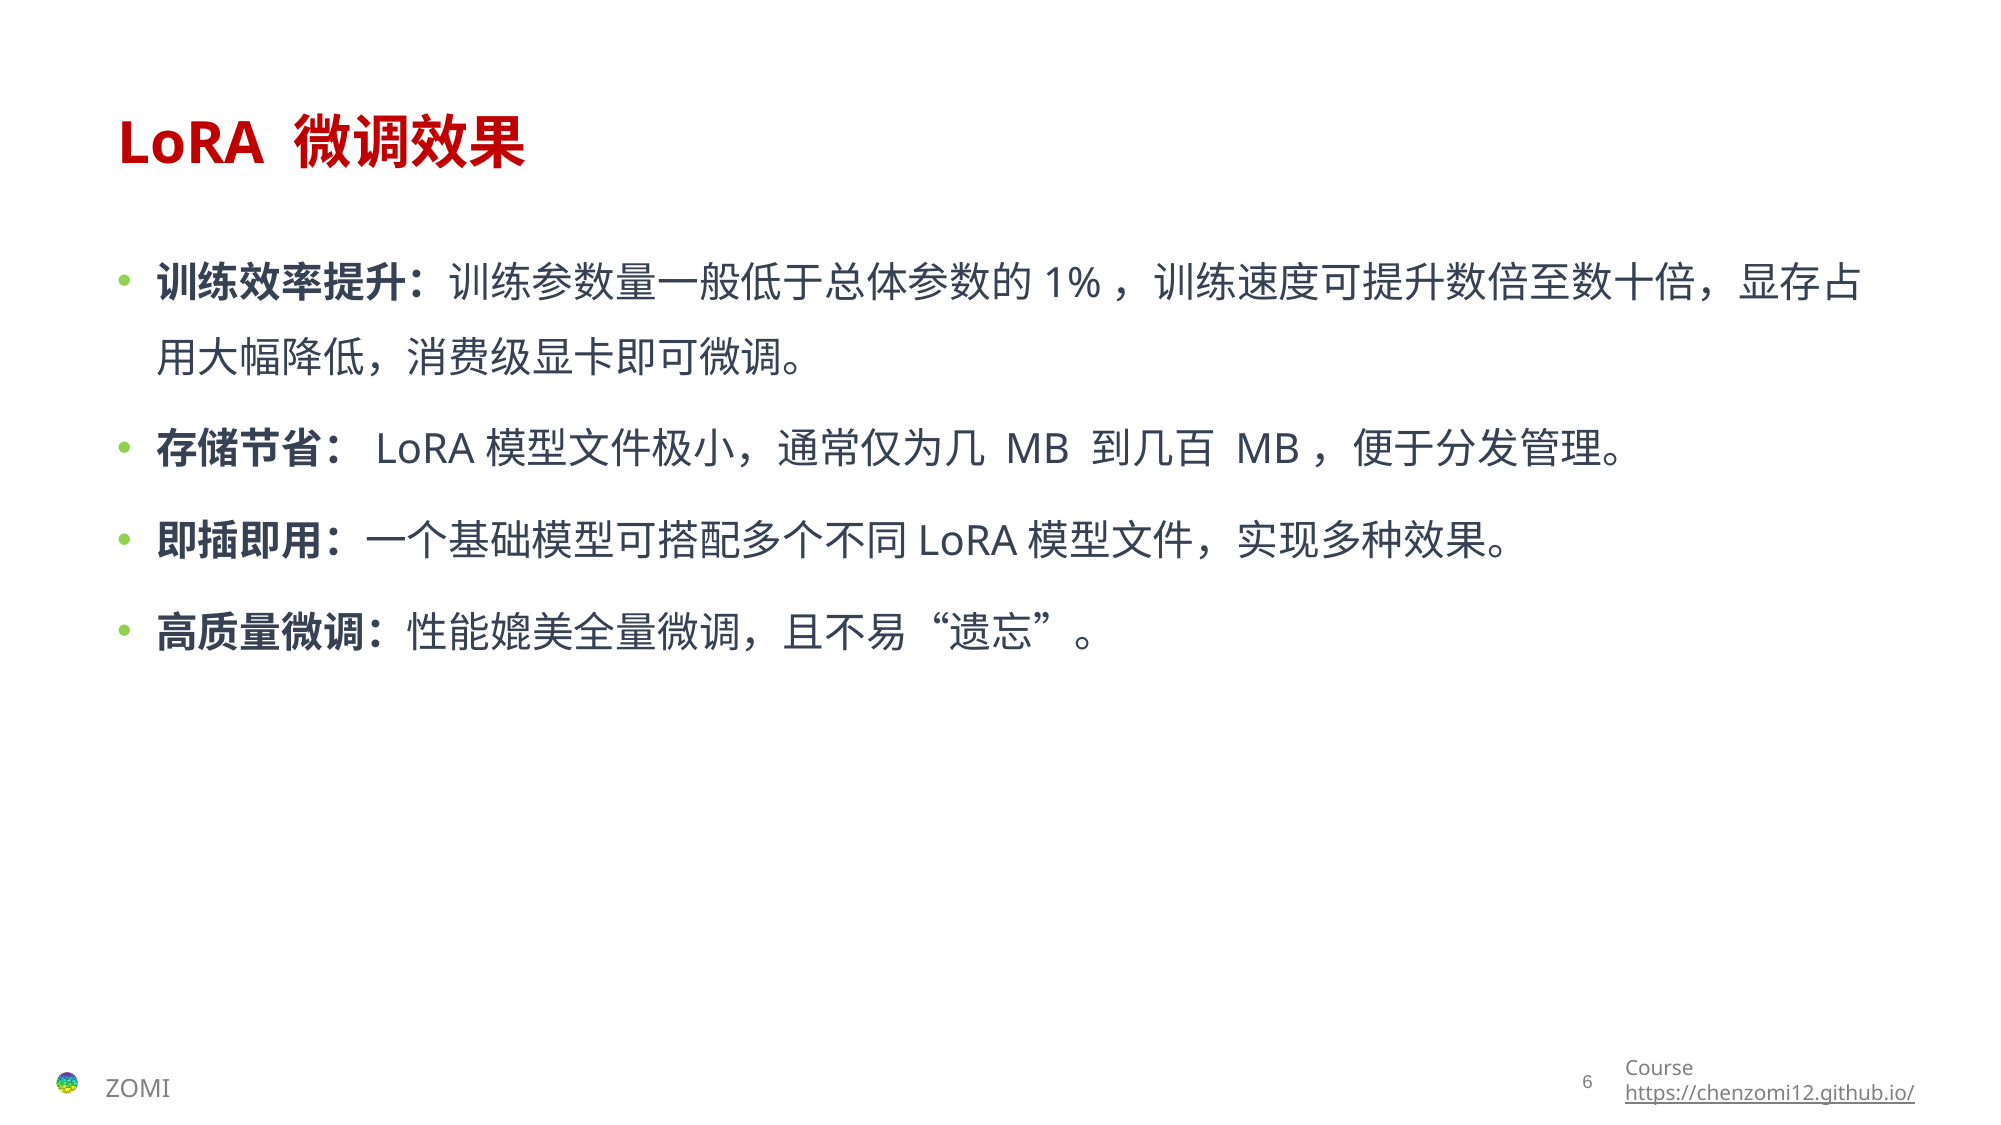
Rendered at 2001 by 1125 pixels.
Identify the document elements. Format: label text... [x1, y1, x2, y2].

list 训练效率提升：训练参数量一般低于总体参数的1%，训练速度可提升数倍至数十倍，显存占用大幅降低，消费级显卡即可微调。 存储节省：LoRA模型文件极小，通常仅为几 MB 到几百 MB，便于分发管理。 即插即用：一个基础模型可搭配多个不同LoRA模型文件，实现多种效果。 高质量微调：性能媲美全量微调，且不易“遗忘”。 [102, 223, 1901, 1043]
picture [57, 1073, 77, 1093]
title LoRA 微调效果 [102, 91, 1901, 189]
